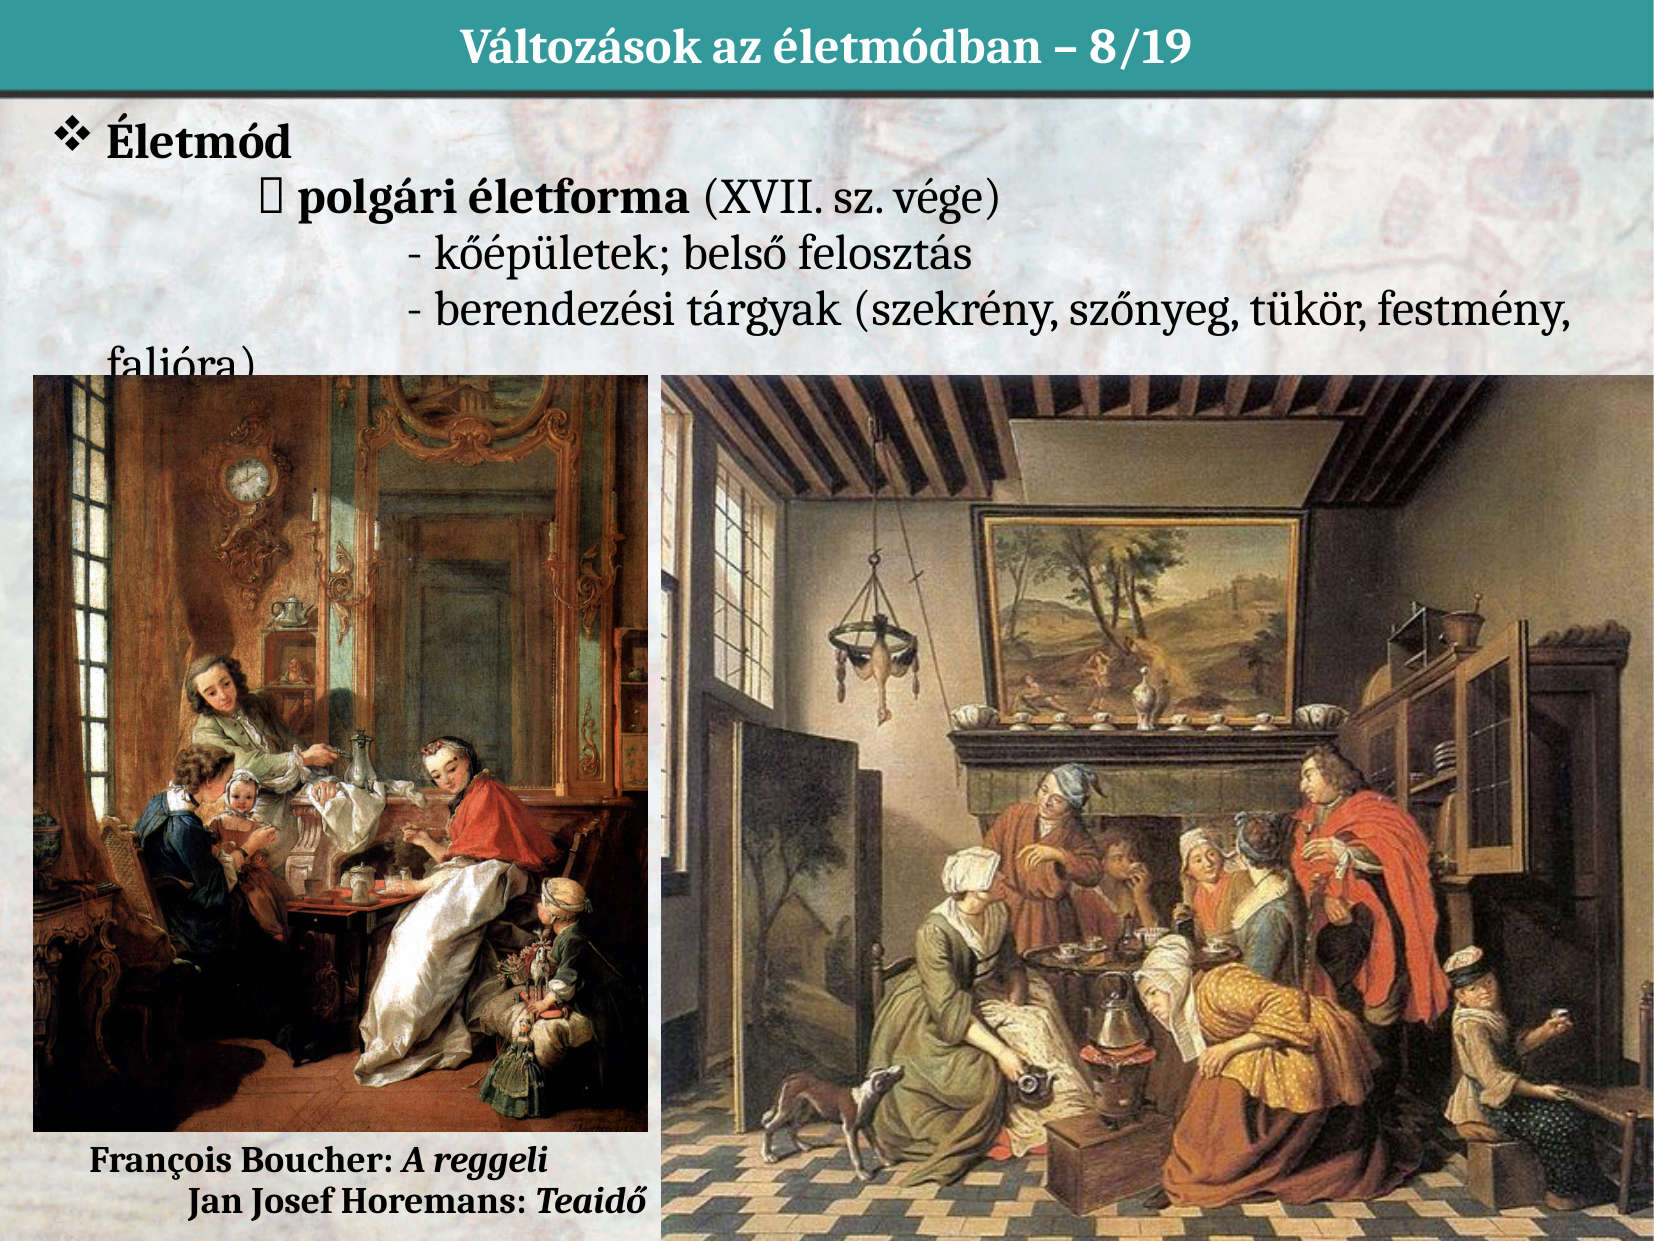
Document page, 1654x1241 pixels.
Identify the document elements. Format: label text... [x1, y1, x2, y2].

title Változások az életmódban – 8/19 [0, 0, 1654, 95]
text_box François Boucher: A reggeli Jan Josef Horemans: Teaidő [0, 1131, 661, 1236]
picture [0, 95, 1654, 1241]
text_box Életmód  polgári életforma (XVII. sz. vége) - kőépületek; belső felosztás - berendezési tárgyak (szekrény, szőnyeg, tükör, festmény, falióra) [35, 106, 1607, 361]
